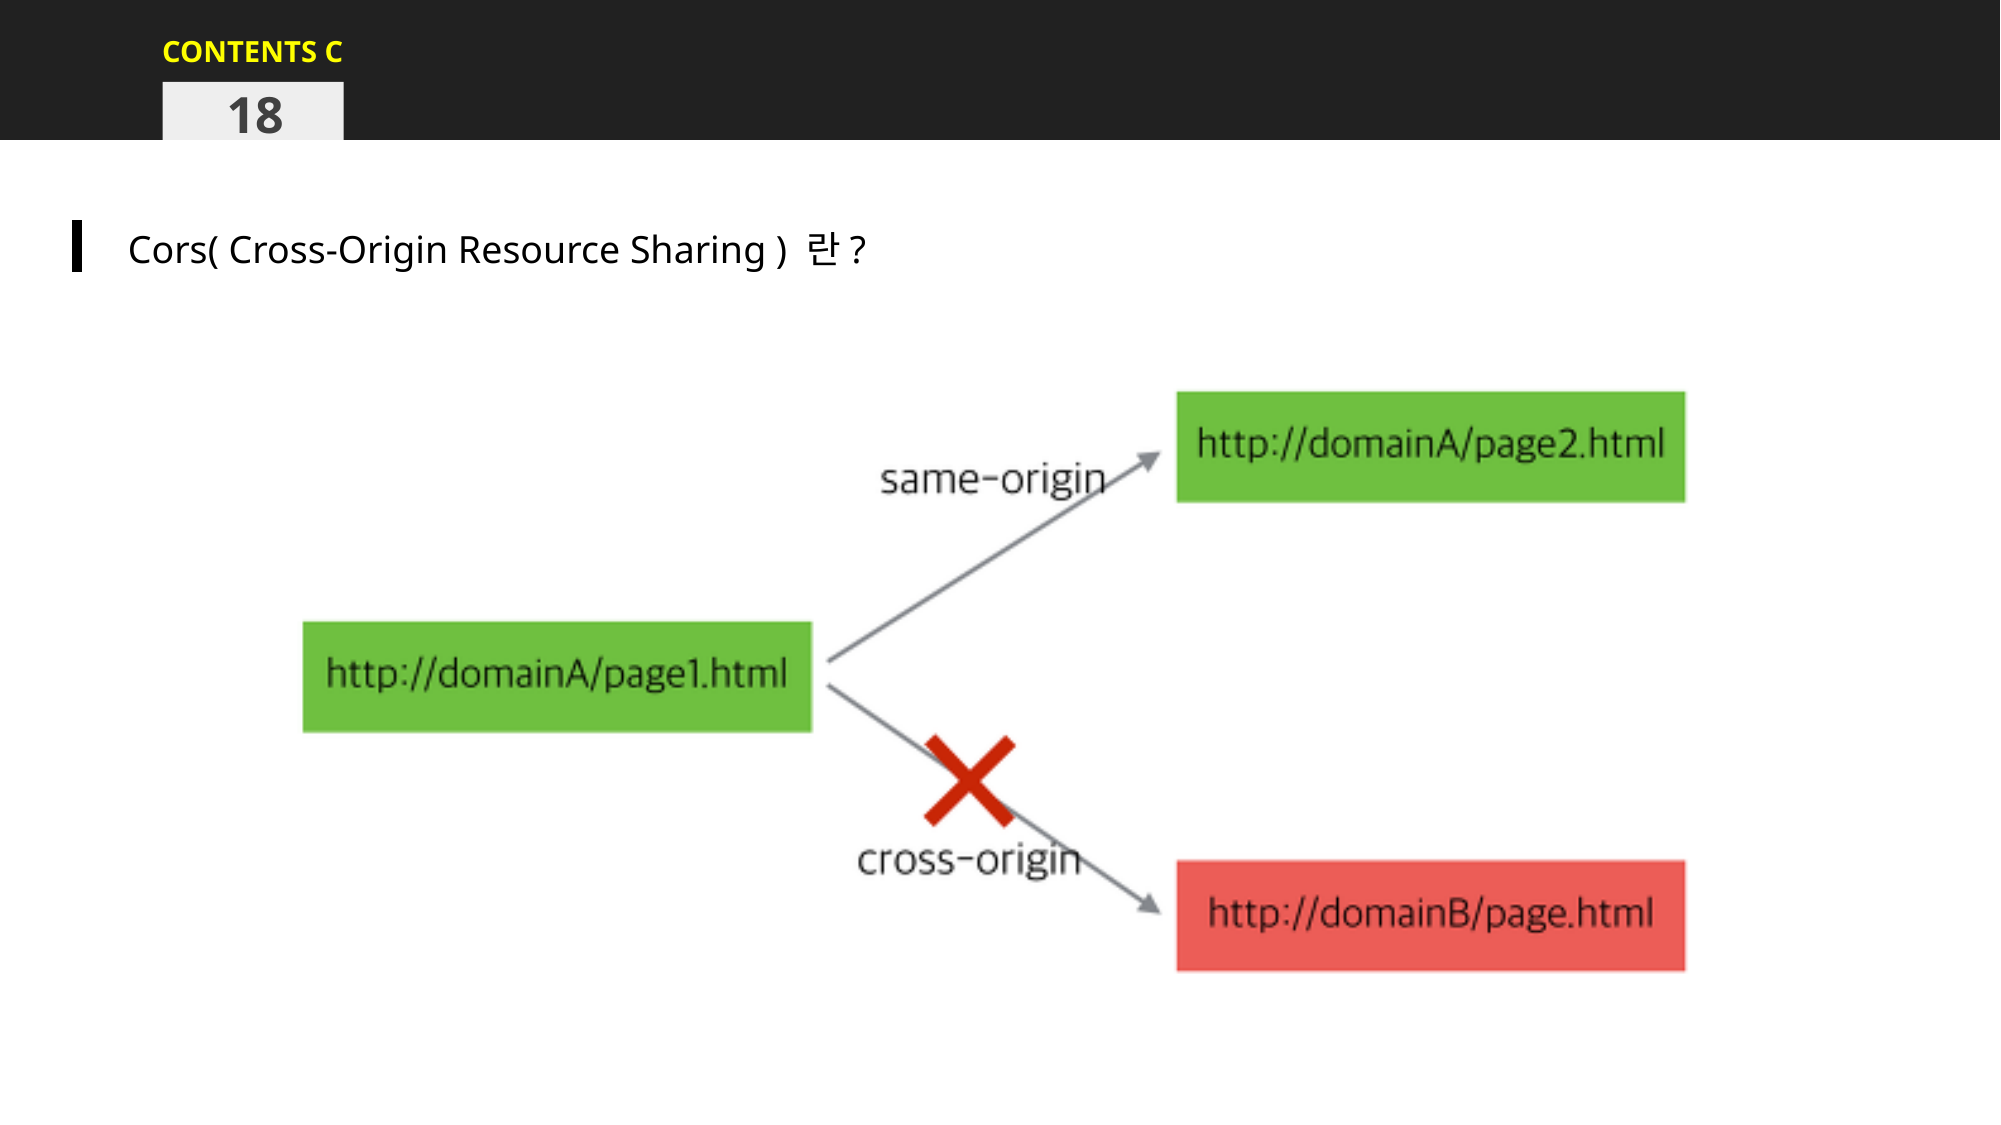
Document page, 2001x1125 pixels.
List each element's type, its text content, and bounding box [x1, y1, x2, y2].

picture [248, 347, 1764, 1022]
text_box [299, 81, 345, 141]
text_box 18 [211, 75, 299, 151]
text_box CONTENTS C [147, 8, 359, 76]
text_box [161, 81, 211, 141]
text_box [0, 0, 2000, 141]
text_box [72, 220, 82, 272]
text_box Cors( Cross-Origin Resource Sharing ) 란? [113, 219, 882, 279]
